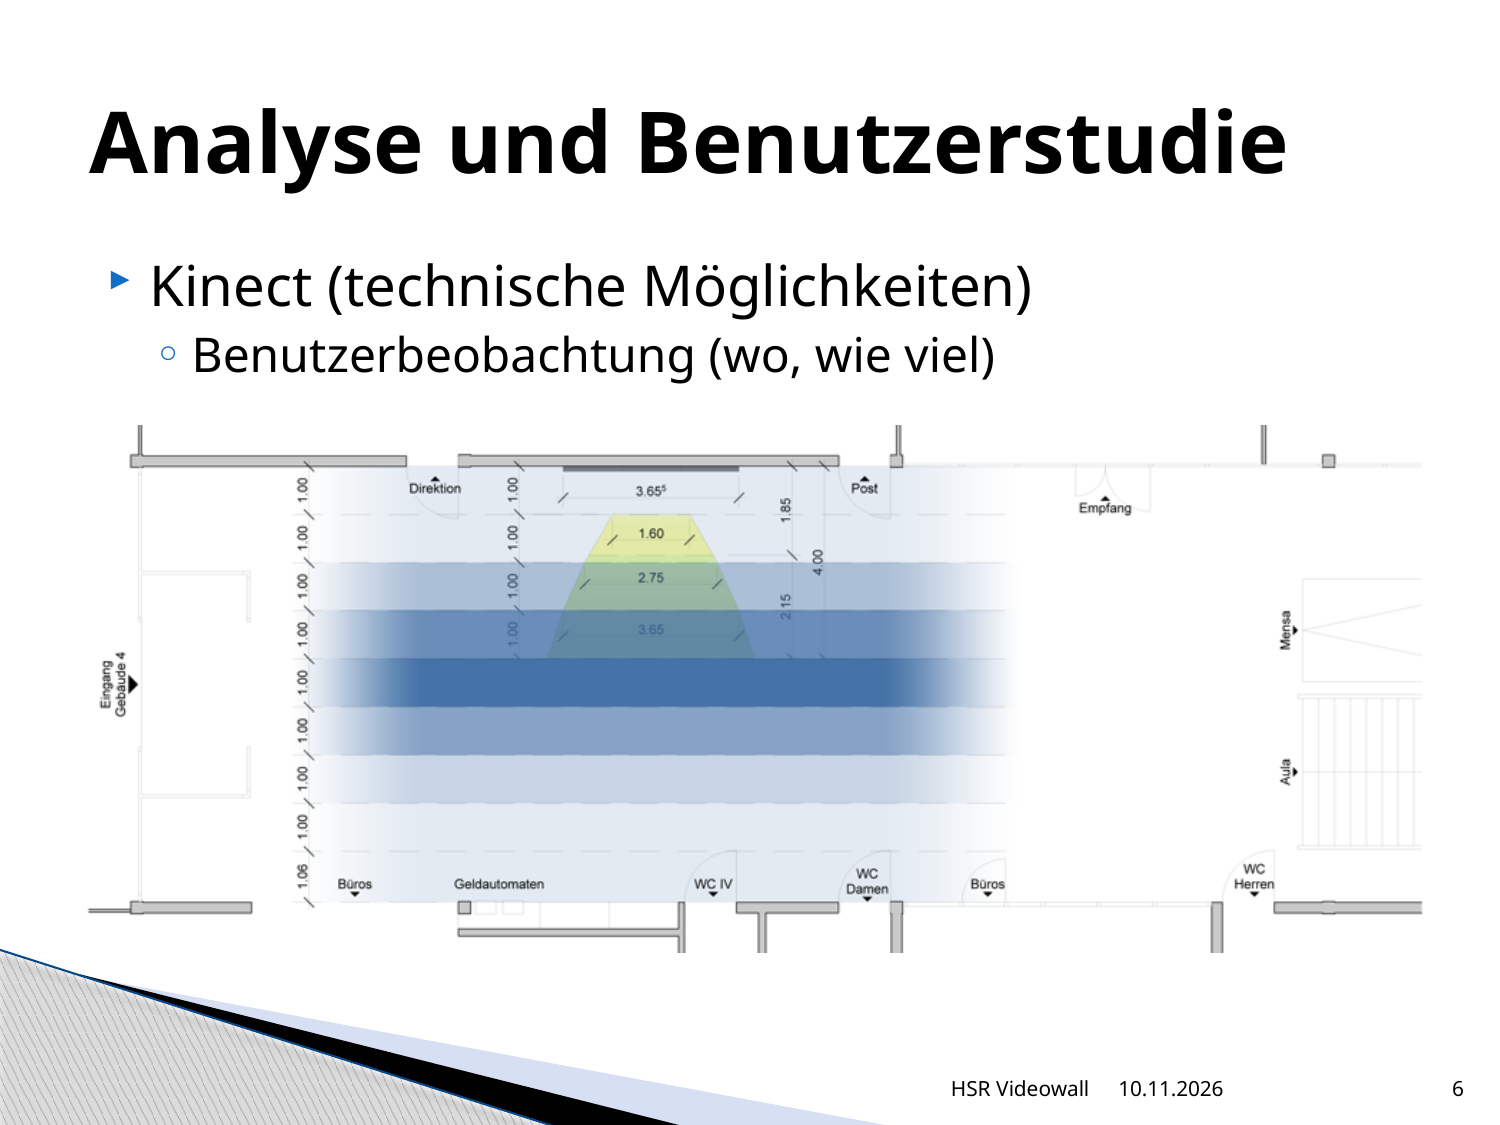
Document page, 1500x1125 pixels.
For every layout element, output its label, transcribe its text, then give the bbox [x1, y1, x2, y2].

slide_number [1105, 1051, 1418, 1112]
footer HSR Videowall [718, 1051, 1105, 1112]
list Kinect (technische Möglichkeiten) Benutzerbeobachtung (wo, wie viel) [75, 243, 1425, 425]
list Kinect (technische Möglichkeiten) Benutzerbeobachtung (wo, wie viel) [75, 965, 1425, 986]
title Analyse und Benutzerstudie [75, 45, 1425, 233]
picture [41, 425, 1471, 953]
slide_number 6 [1418, 1051, 1479, 1112]
